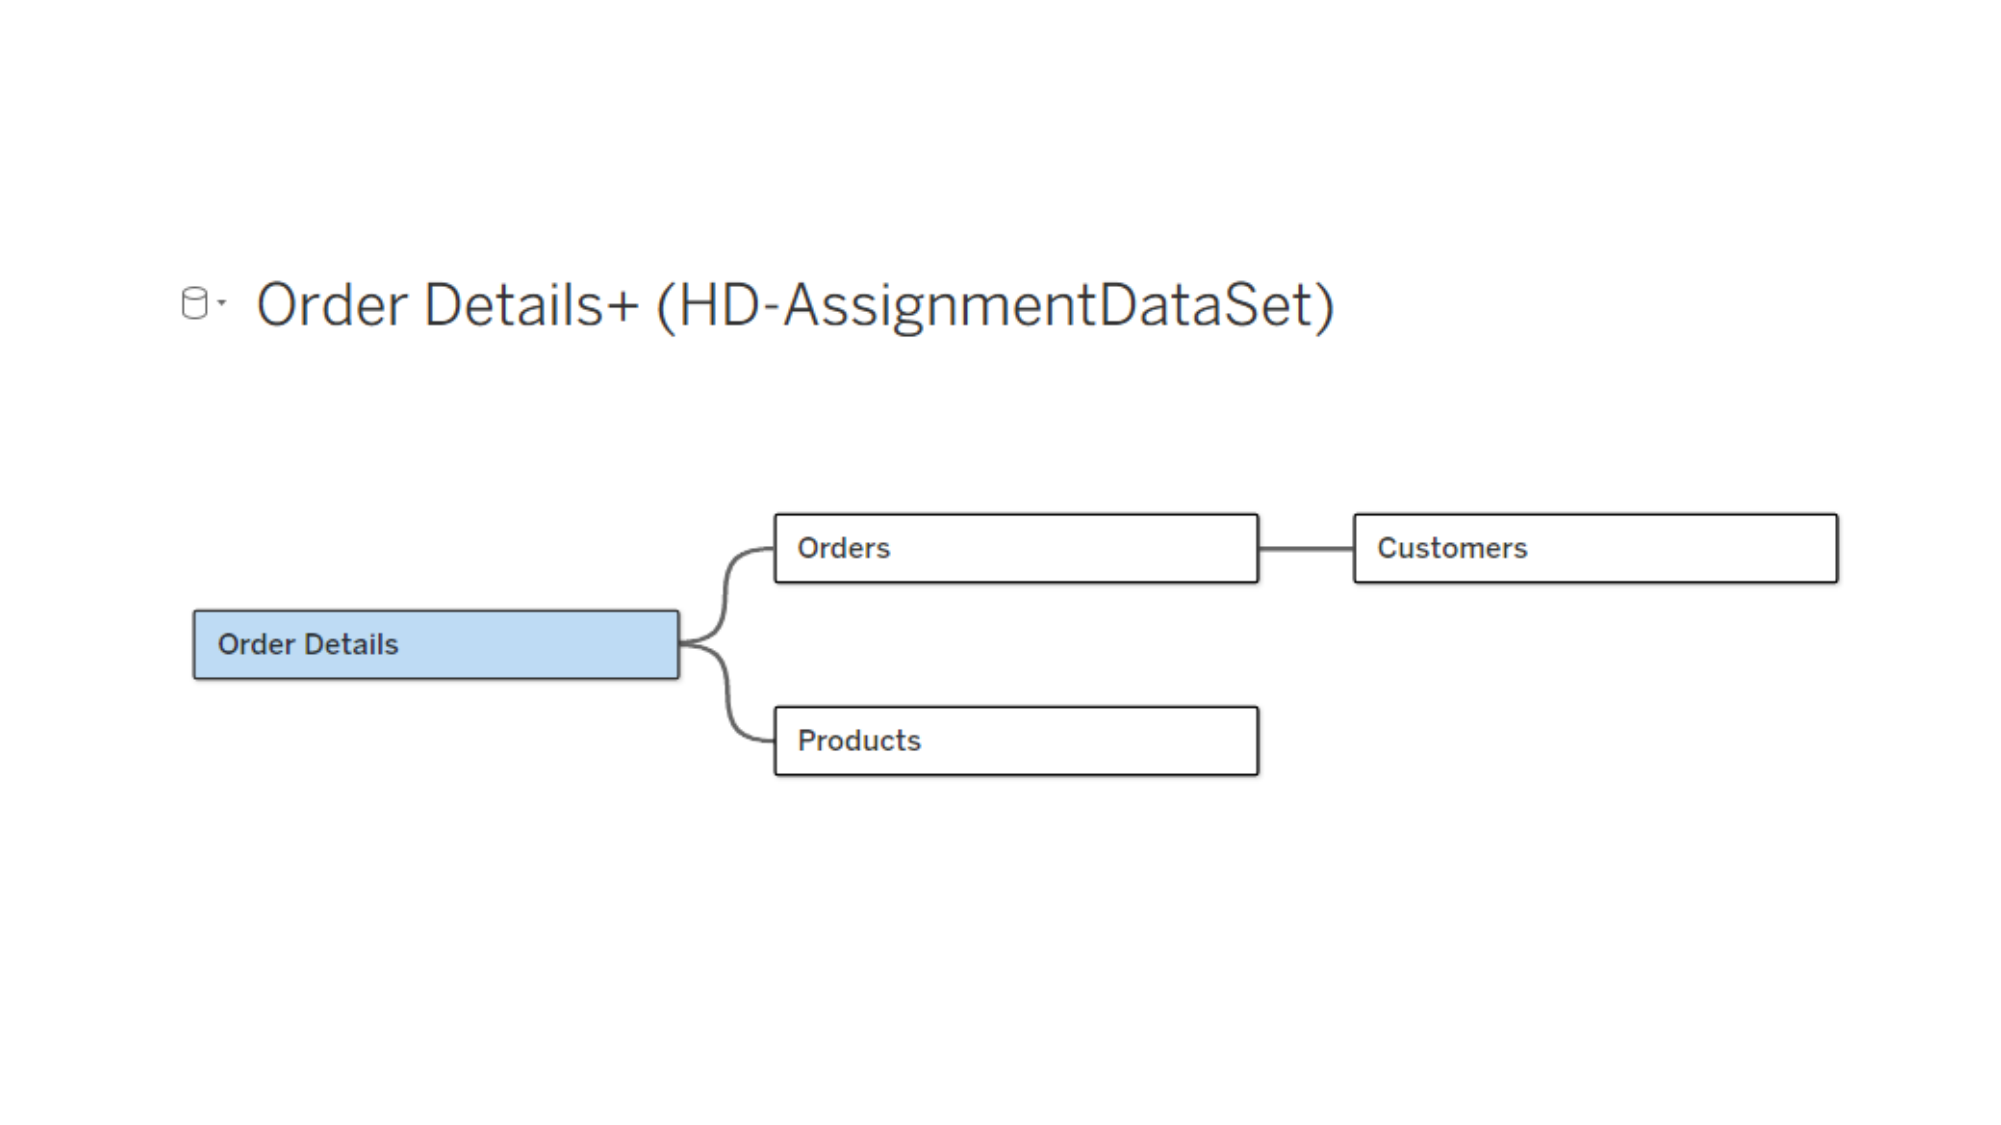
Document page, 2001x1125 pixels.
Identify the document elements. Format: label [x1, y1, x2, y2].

picture [150, 260, 1886, 830]
